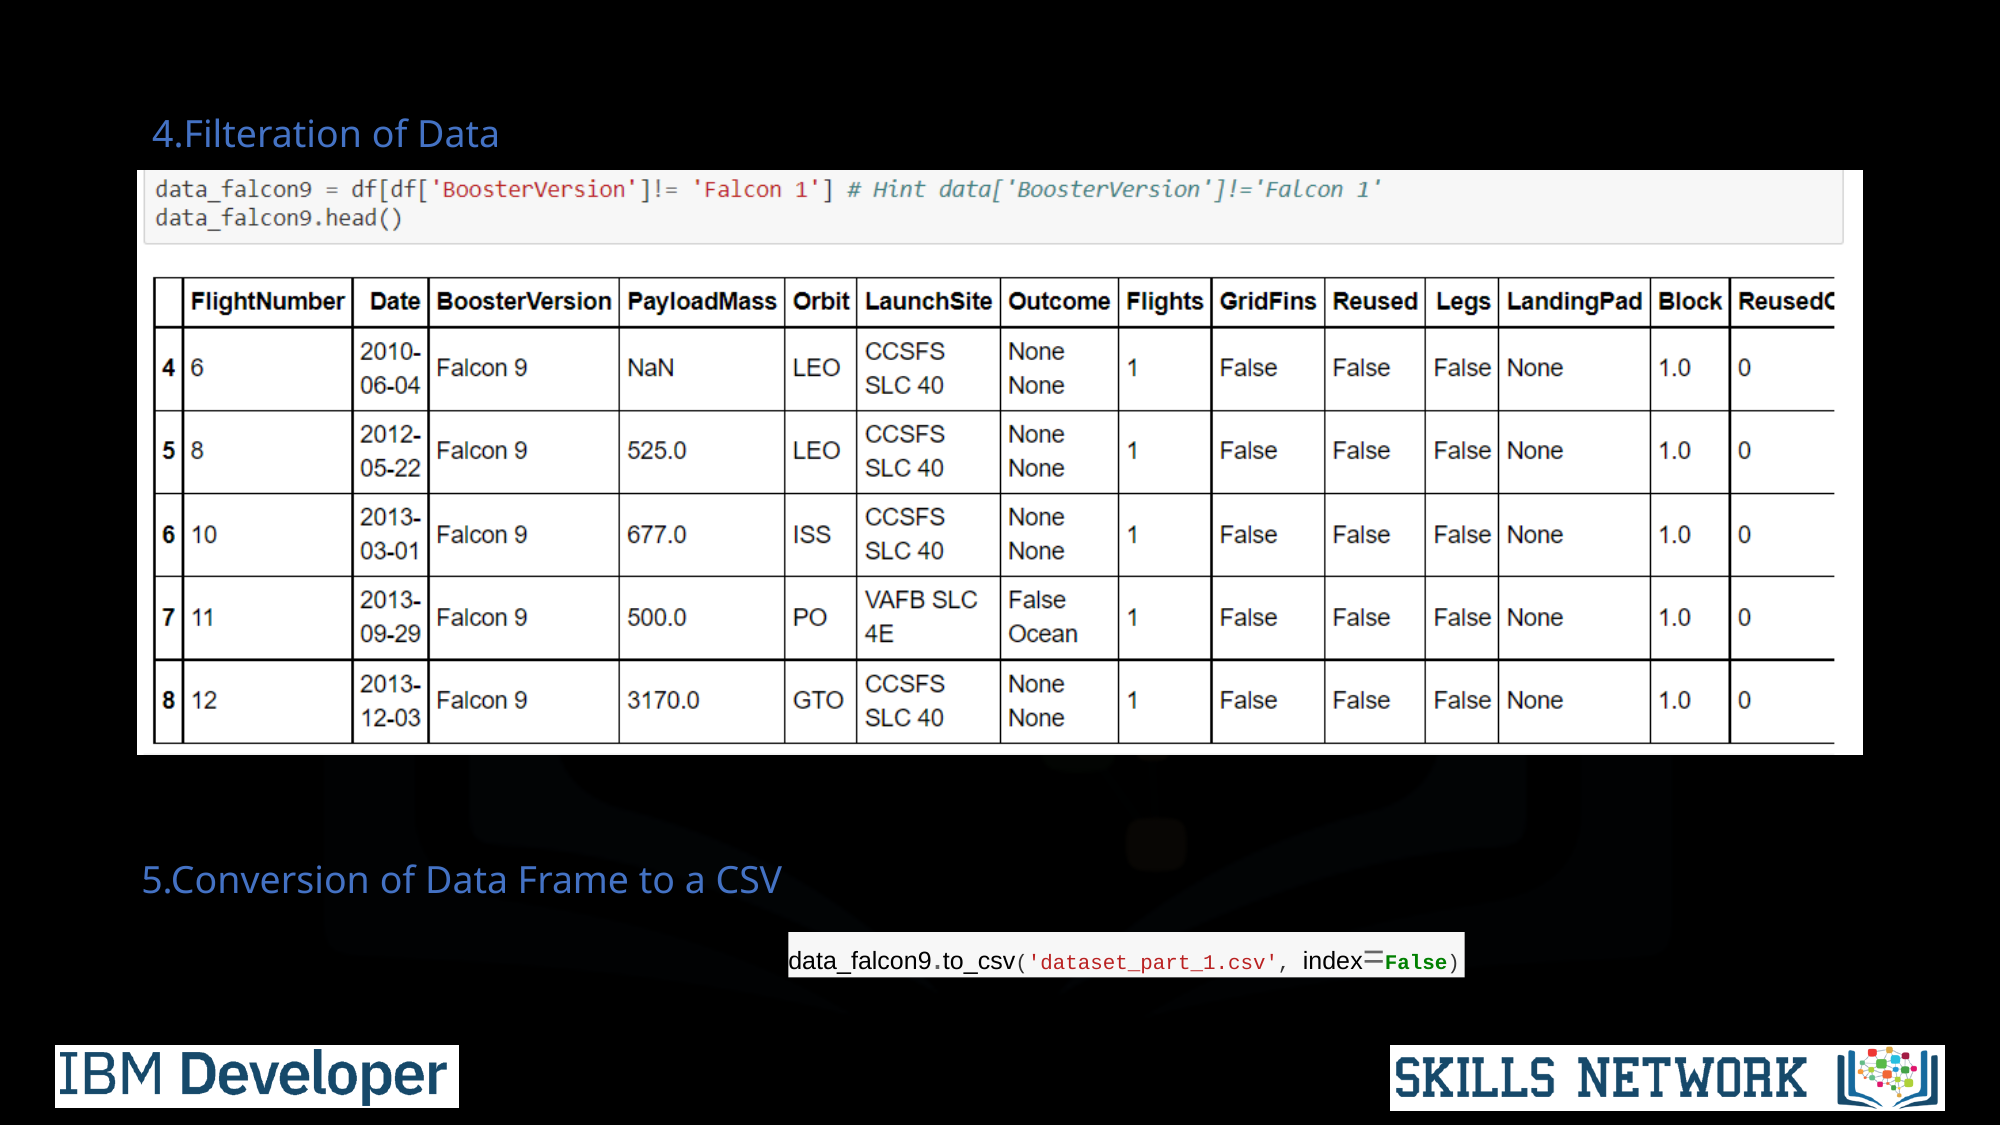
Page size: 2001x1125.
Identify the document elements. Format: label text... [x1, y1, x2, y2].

picture [1390, 1045, 1945, 1111]
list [137, 170, 1863, 755]
text_box data_falcon9.to_csv('dataset_part_1.csv', index=False) [788, 932, 1465, 978]
picture [55, 1045, 459, 1108]
text_box 4.Filteration of Data [137, 103, 1766, 163]
text_box 5.Conversion of Data Frame to a CSV [126, 848, 1697, 954]
